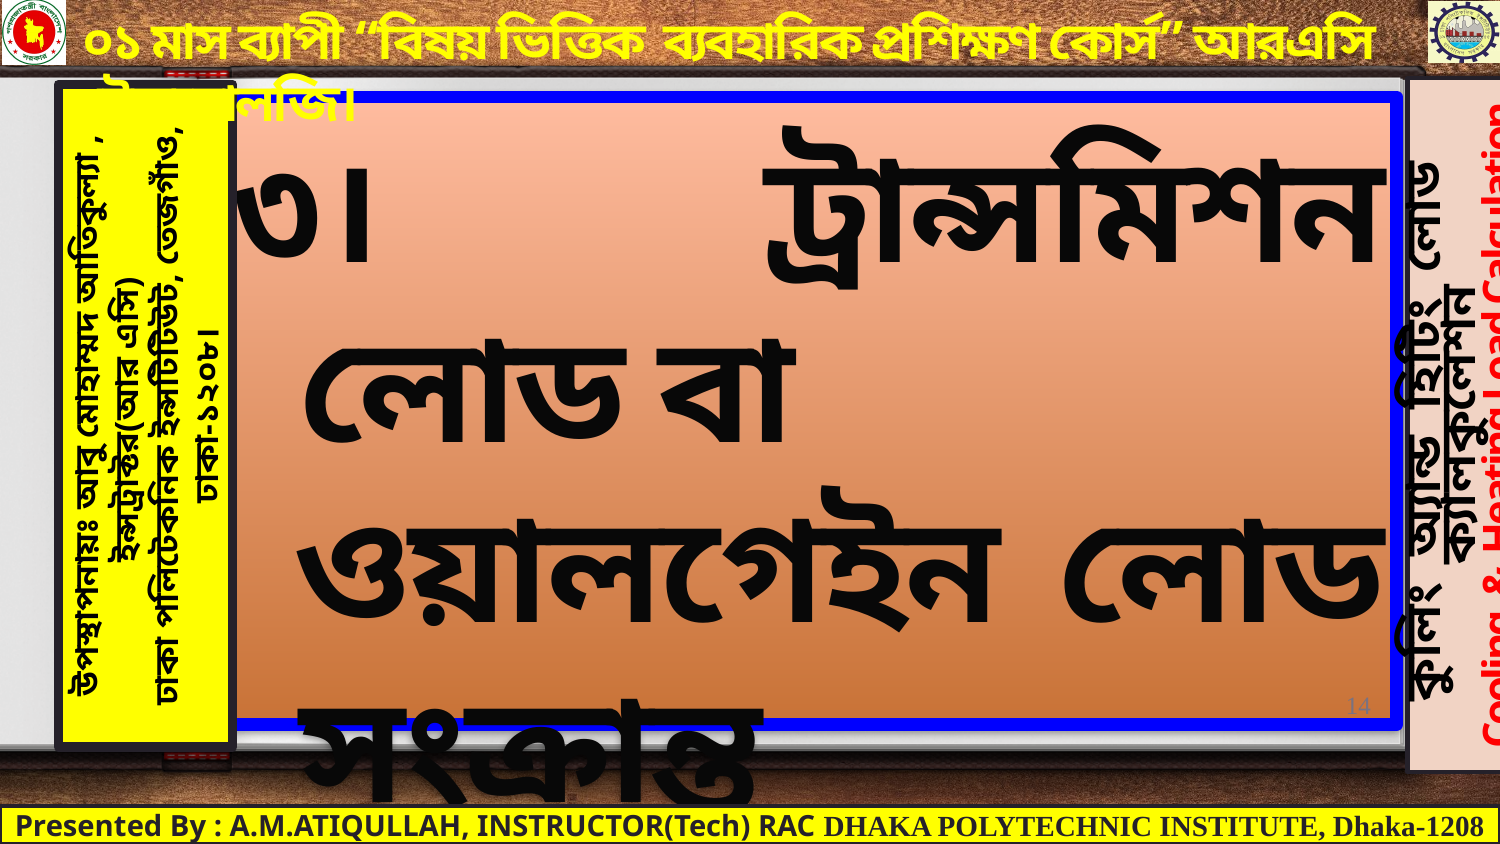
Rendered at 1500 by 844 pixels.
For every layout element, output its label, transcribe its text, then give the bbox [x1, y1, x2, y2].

picture [1428, 0, 1500, 76]
slide_number 14 [1295, 672, 1386, 737]
text_box ০১ মাস ব্যাপী “বিষয় ভিত্তিক ব্যবহারিক প্রশিক্ষণ কোর্স” আরএসি টেকনোলজি। [68, 0, 1464, 140]
subtitle ৩। ট্রান্সমিশন লোড বা ওয়ালগেইন লোড সংক্রান্ত সমস্যাবলি সমাধান করণ [233, 140, 1397, 725]
text_box Presented By : A.M.ATIQULLAH, INSTRUCTOR(Tech) RAC DHAKA POLYTECHNIC INSTITUTE, Dhaka-1208 [0, 804, 1500, 844]
text_box কুলিং অ্যান্ড ‍হিটিং লোড ক্যালকুলেশন Cooling & Heating Load Calculation [1405, 76, 1500, 774]
text_box উপস্থাপনায়ঃ আবু মোহাম্মদ আতিকুল্যা , ইন্সট্রাক্টর(আর এসি) ঢাকা পলিটেকনিক ইন্সটিটিউট, তেজগাঁও, ঢাকা-১২০৮। [58, 84, 233, 747]
picture [0, 0, 1500, 804]
